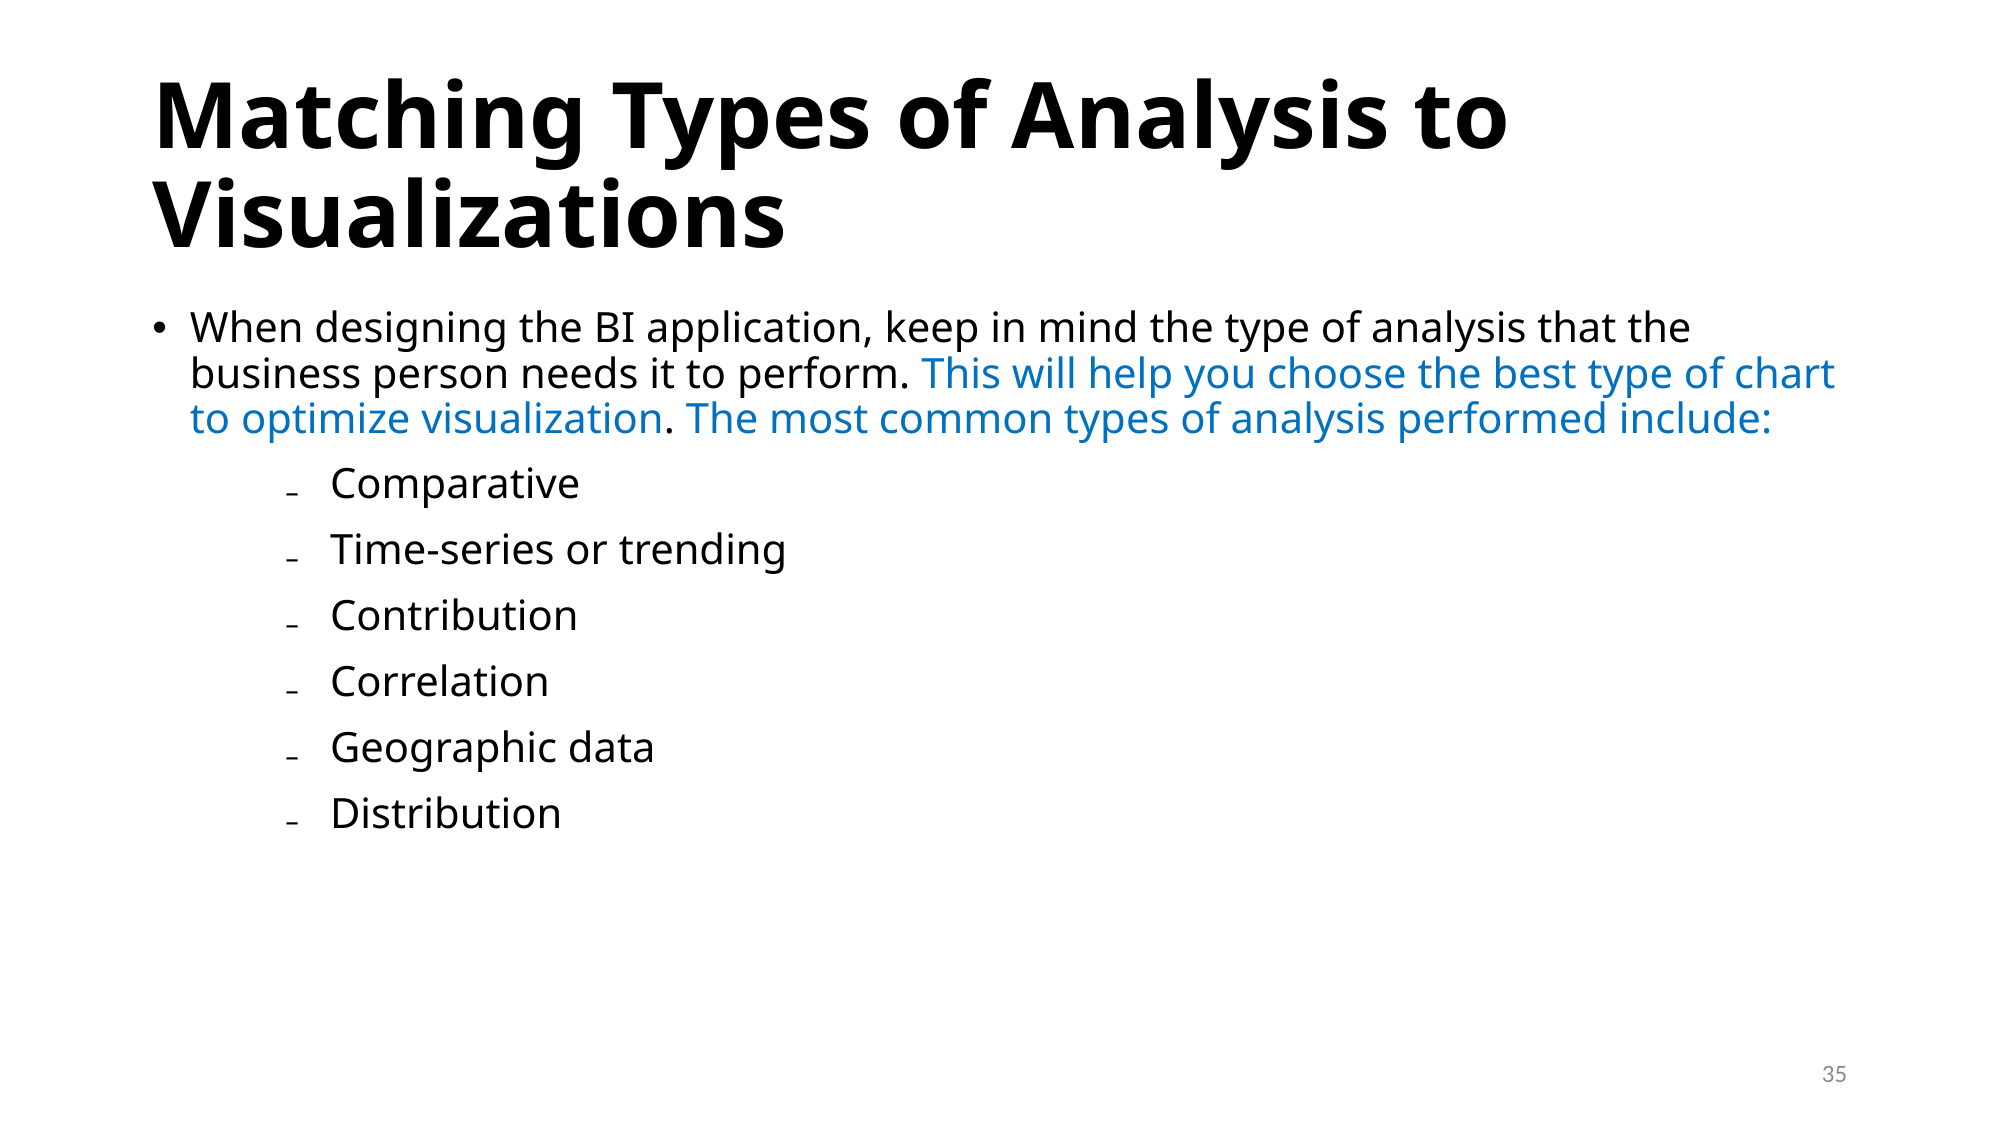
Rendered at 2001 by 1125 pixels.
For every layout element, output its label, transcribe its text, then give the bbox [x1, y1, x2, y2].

title Matching Types of Analysis to Visualizations [137, 59, 1863, 278]
list When designing the BI application, keep in mind the type of analysis that the business person needs it to perform. This will help you choose the best type of chart to optimize visualization. The most common types of analysis performed include: Comparative Time-series or trending Contribution Correlation Geographic data Distribution [137, 299, 1863, 1014]
slide_number 35 [1412, 1042, 1863, 1103]
